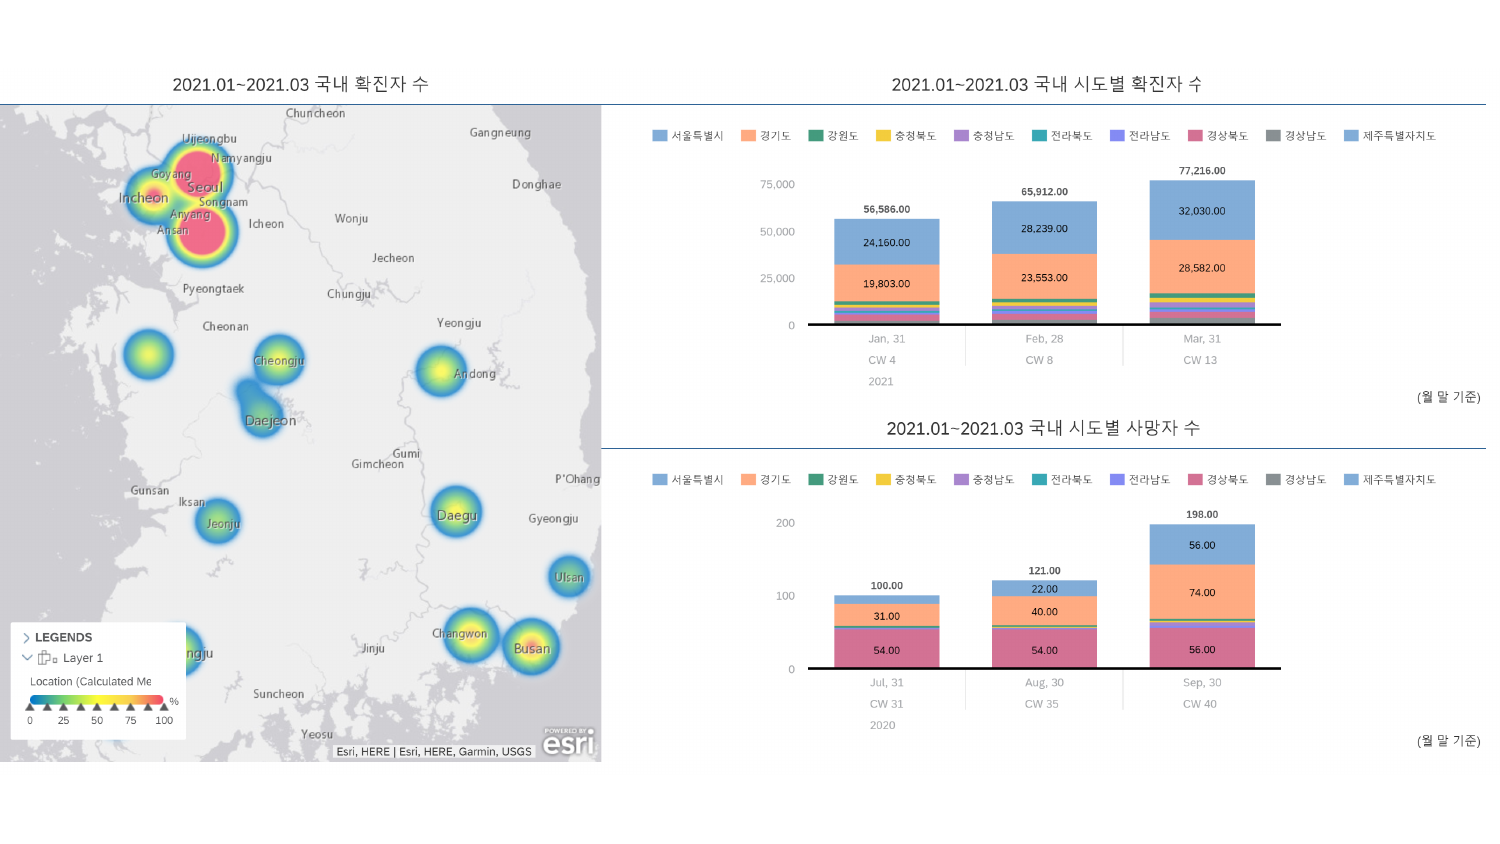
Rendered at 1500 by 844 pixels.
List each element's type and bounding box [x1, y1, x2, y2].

picture [0, 68, 1500, 775]
